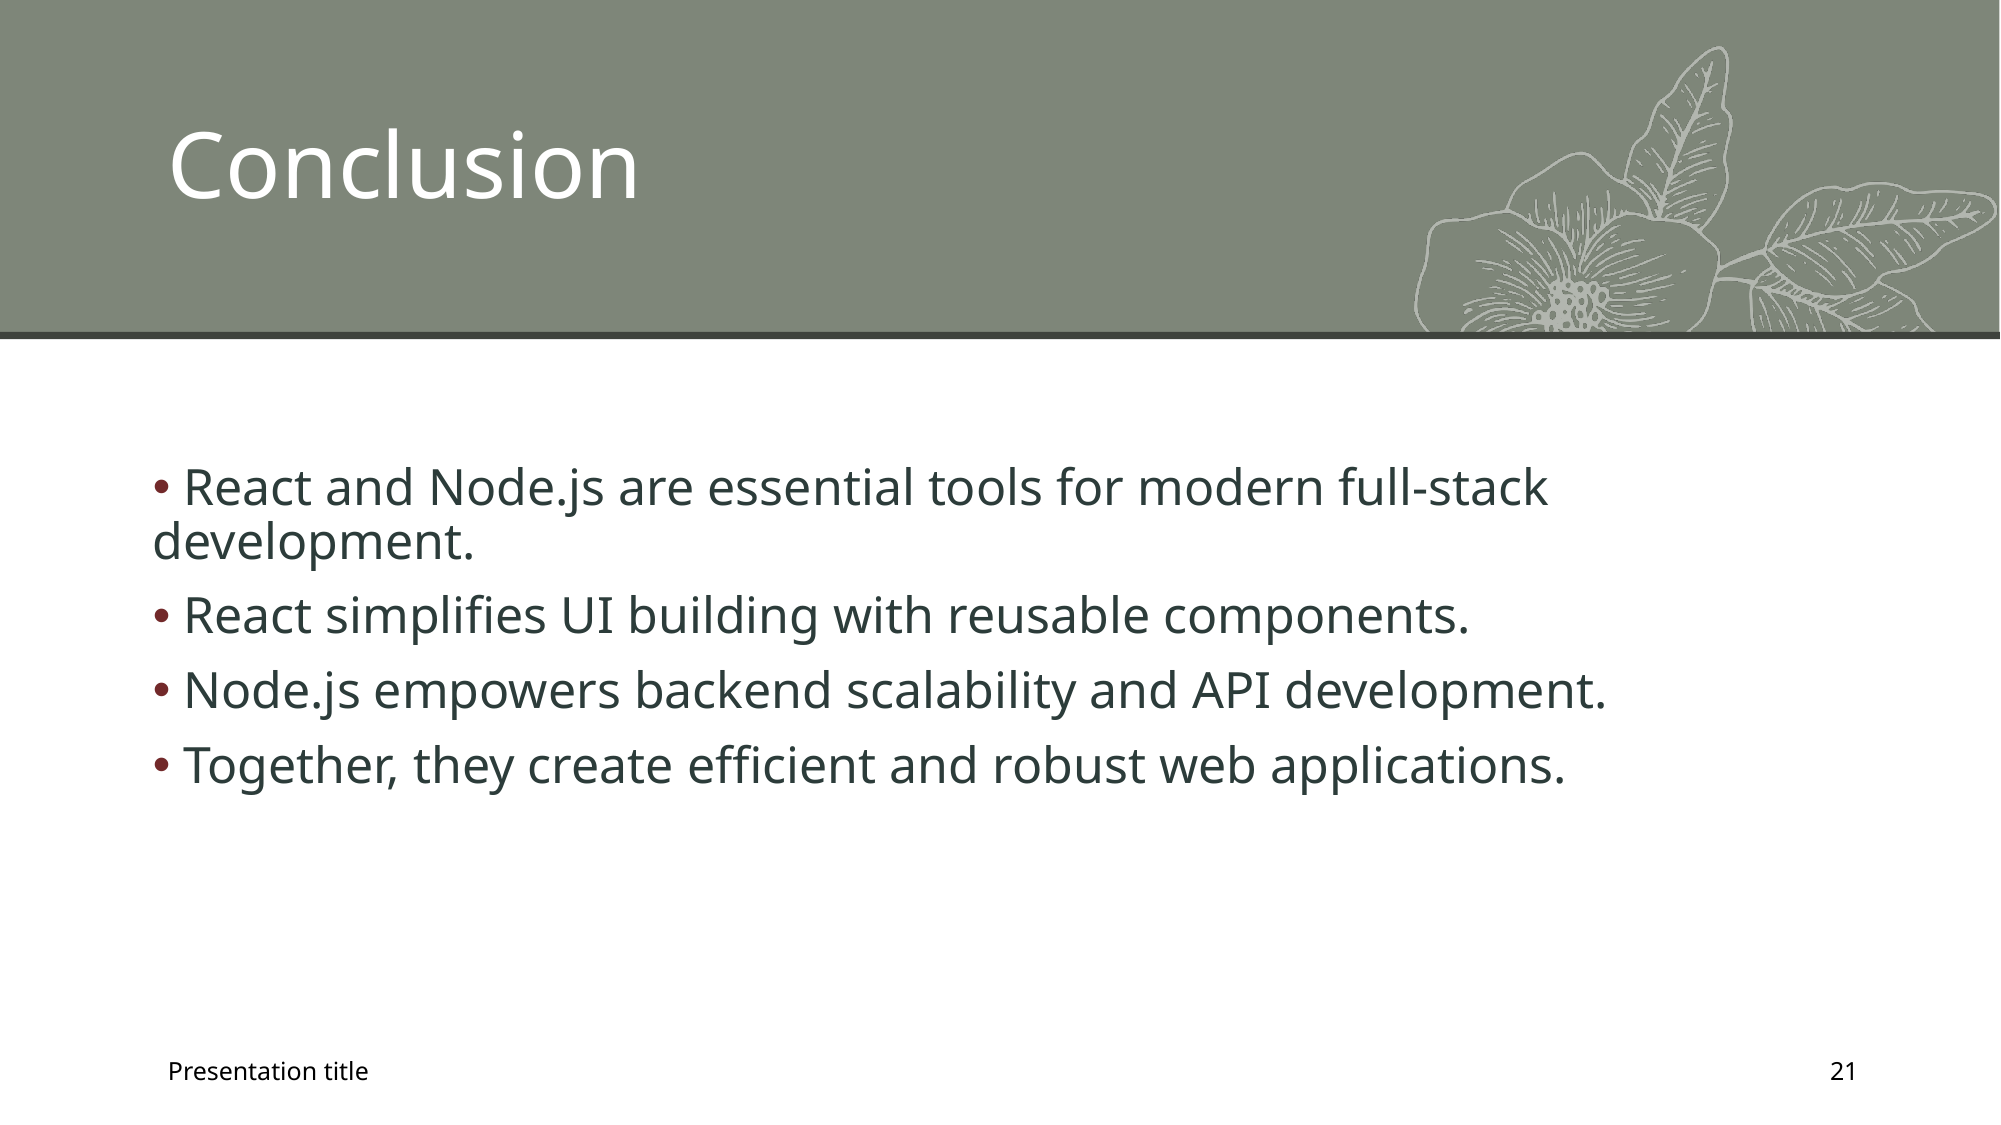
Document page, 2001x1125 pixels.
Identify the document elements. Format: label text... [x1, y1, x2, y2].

list React and Node.js are essential tools for modern full-stack development. React simplifies UI building with reusable components. Node.js empowers backend scalability and API development. Together, they create efficient and robust web applications. [138, 454, 1863, 1011]
picture [1389, 21, 2001, 336]
title Conclusion [153, 37, 1716, 300]
footer Presentation title [153, 1042, 828, 1103]
slide_number 21 [1744, 1042, 1874, 1103]
